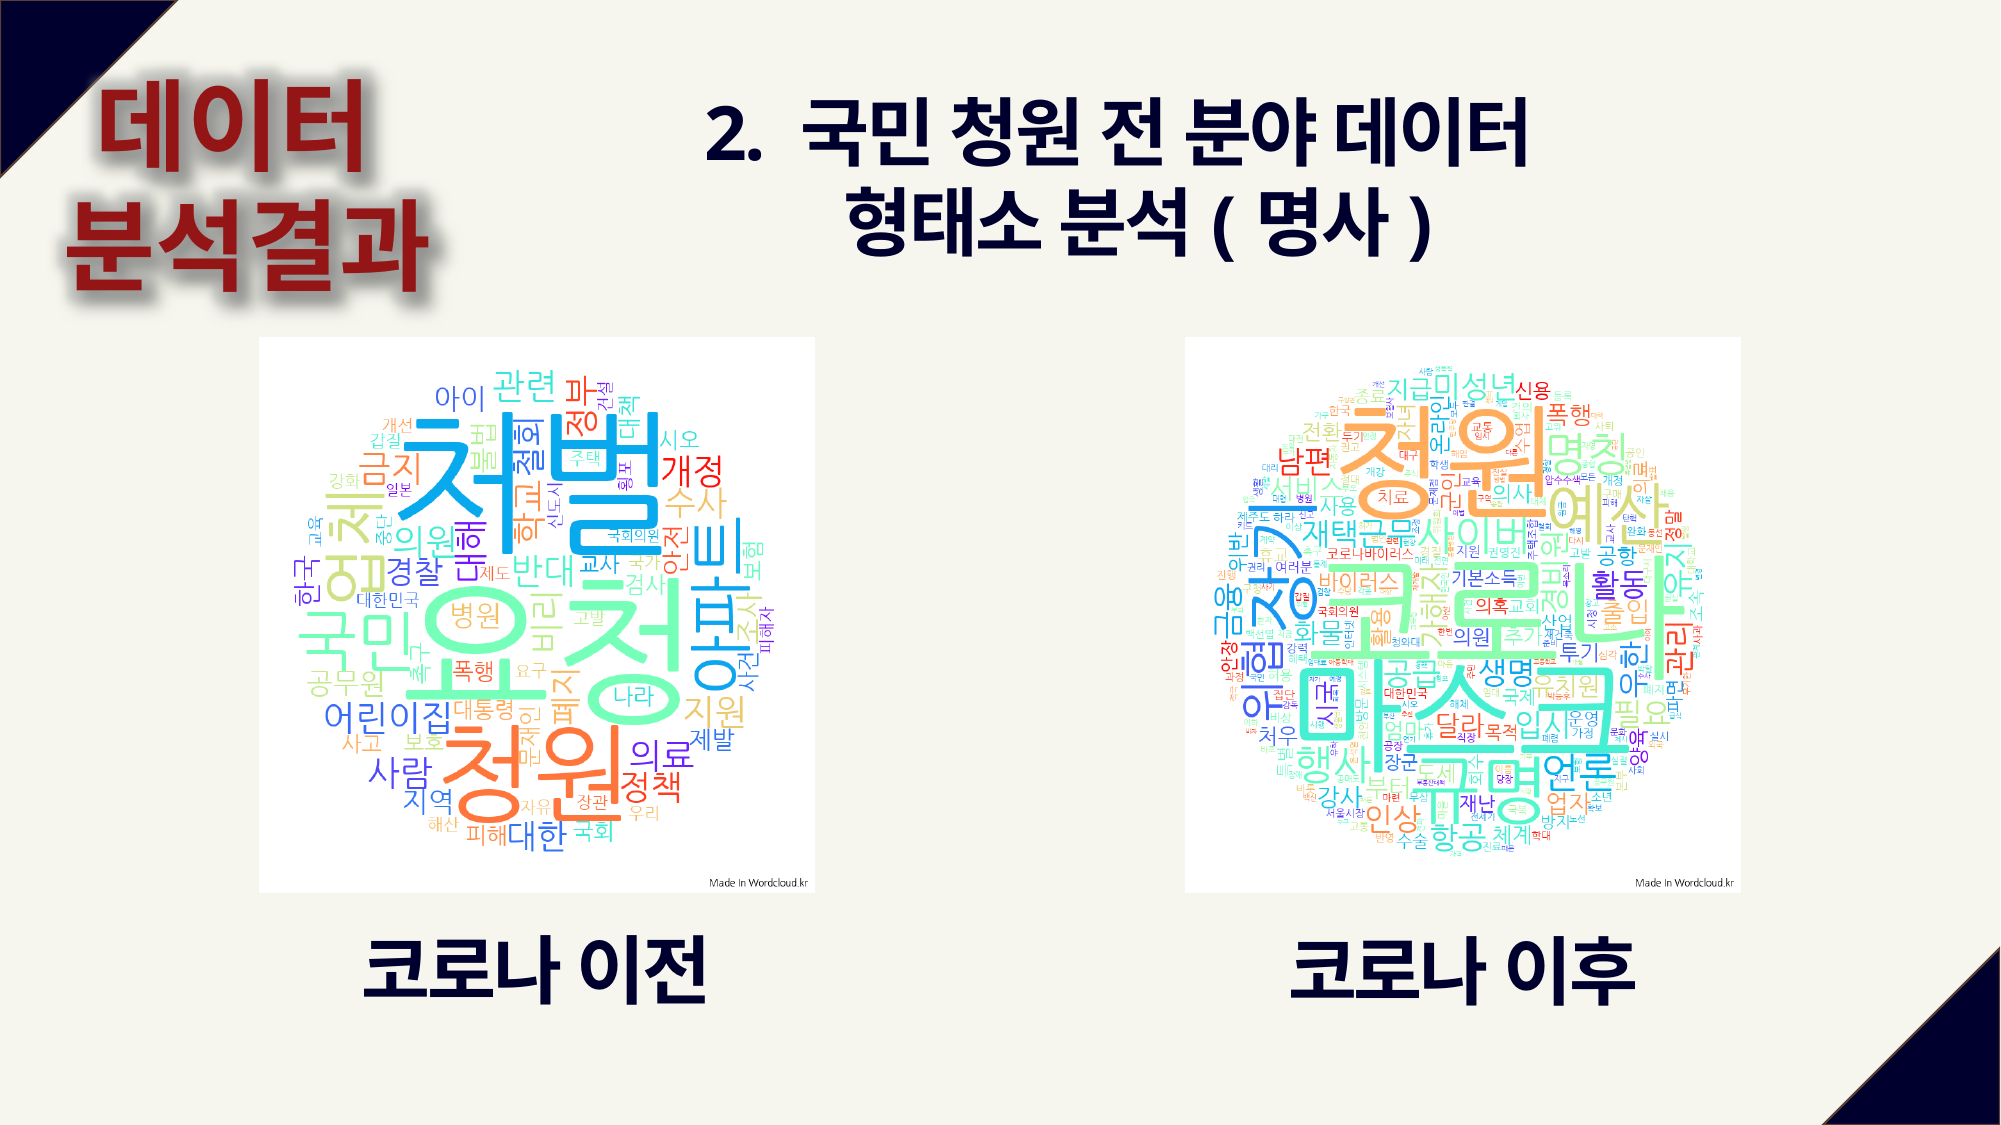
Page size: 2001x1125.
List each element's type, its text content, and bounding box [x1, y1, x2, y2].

text_box 2. 국민 청원 전 분야 데이터 형태소 분석(명사) [536, 78, 1701, 274]
picture [1185, 337, 1741, 893]
text_box 코로나 이후 [1168, 916, 1758, 1022]
picture [259, 337, 815, 893]
text_box 코로나 이전 [192, 915, 882, 1021]
text_box 데이터 분석결과 [28, 55, 467, 311]
